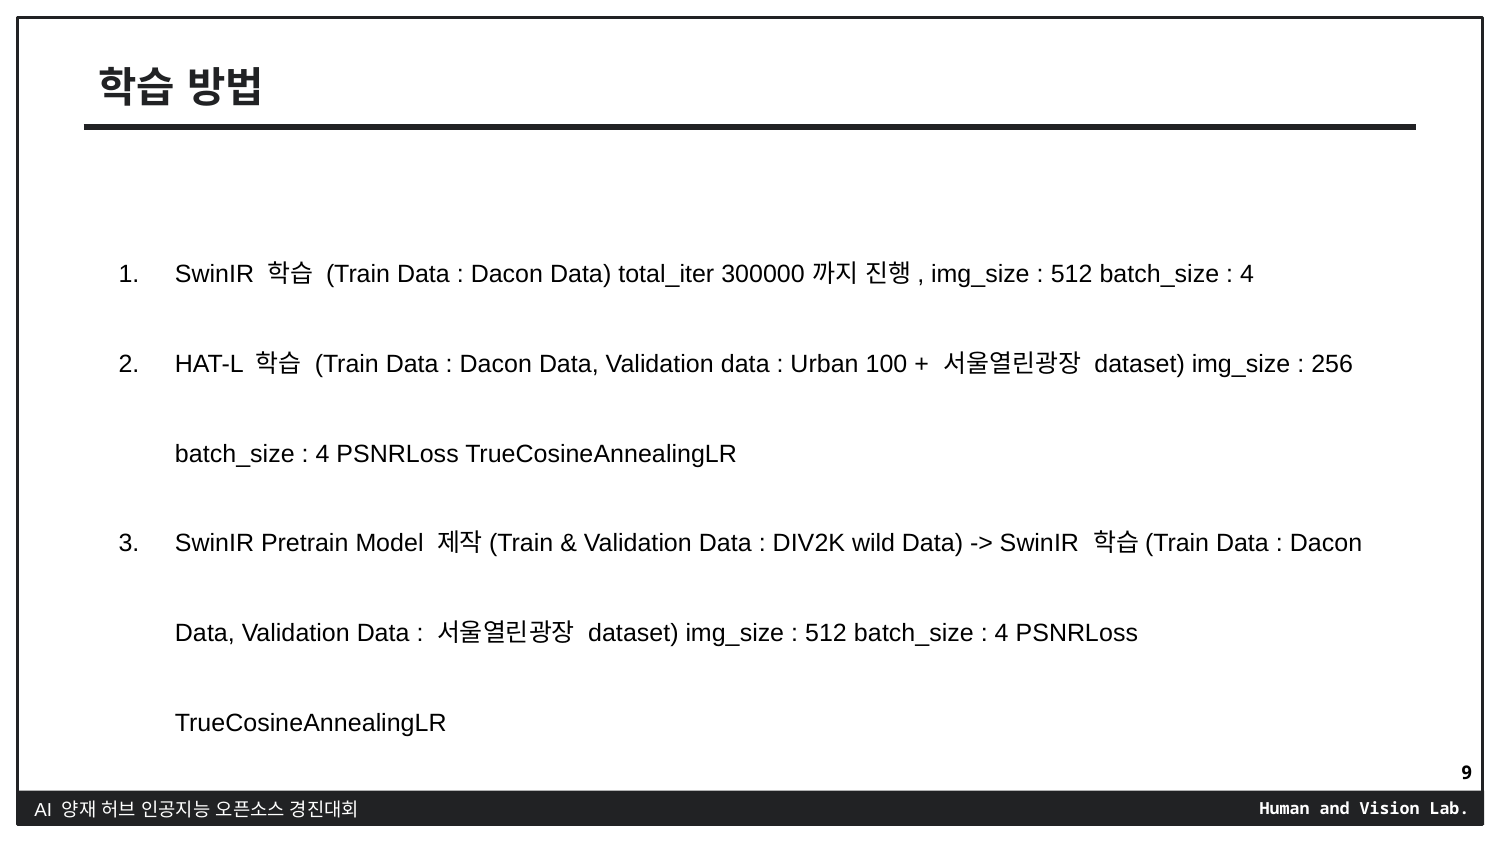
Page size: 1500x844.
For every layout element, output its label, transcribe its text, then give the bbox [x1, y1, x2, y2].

list AI 양재 허브 인공지능 오픈소스 경진대회 [19, 790, 695, 825]
text_box SwinIR 학습 (Train Data : Dacon Data) total_iter 300000까지 진행, img_size : 512 batch_size : 4 HAT-L 학습 (Train Data : Dacon Data, Validation data : Urban 100 + 서울열린광장 dataset) img_size : 256 batch_size : 4 PSNRLoss TrueCosineAnnealingLR SwinIR Pretrain Model 제작(Train & Validation Data : DIV2K wild Data) -> SwinIR 학습(Train Data : Dacon Data, Validation Data : 서울열린광장 dataset) img_size : 512 batch_size : 4 PSNRLoss TrueCosineAnnealingLR [103, 190, 1388, 744]
slide_number 9 [1387, 753, 1488, 788]
title 학습 방법 [83, 46, 1417, 126]
